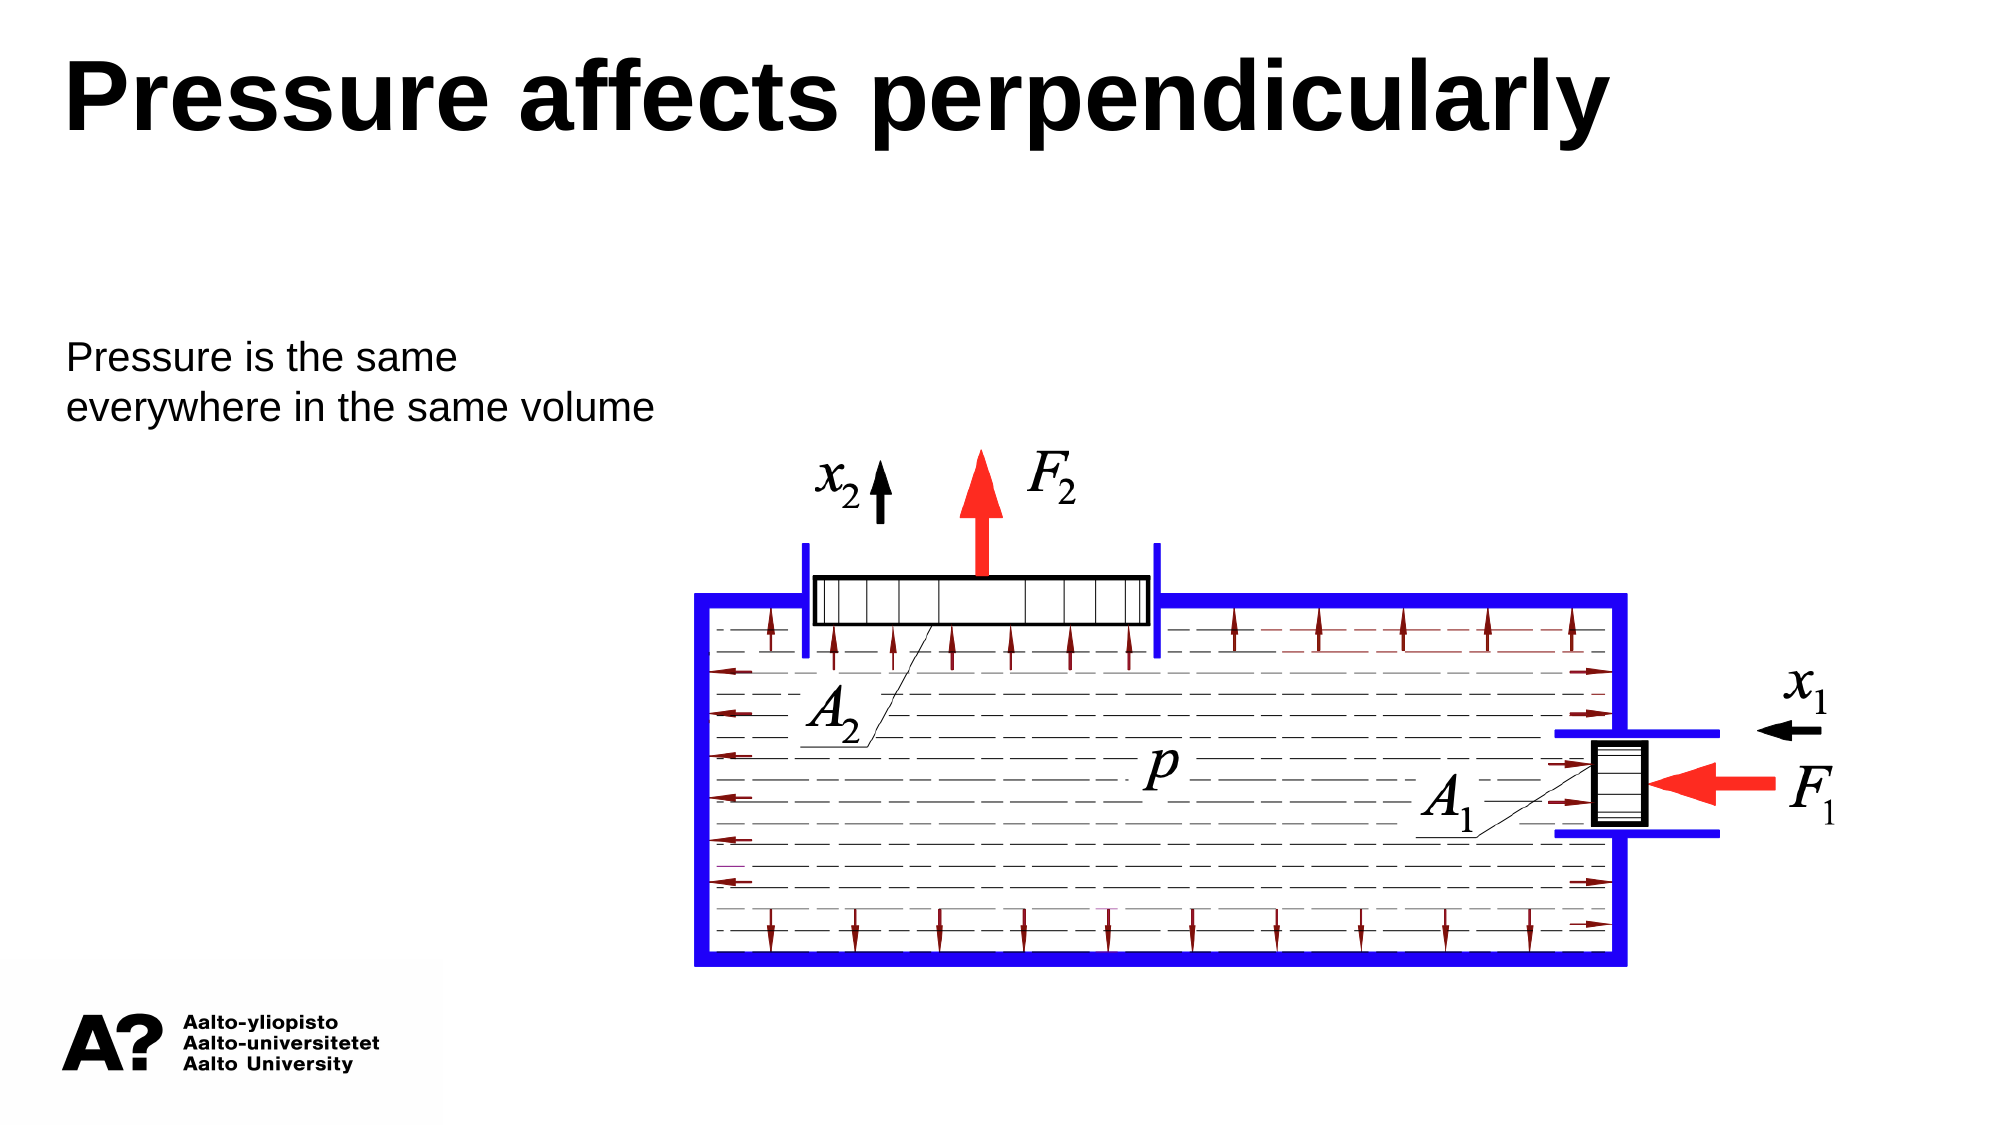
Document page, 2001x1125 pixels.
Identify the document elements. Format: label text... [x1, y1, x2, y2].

picture [0, 959, 443, 1125]
picture [674, 439, 1847, 993]
list Pressure is the same everywhere in the same volume [65, 330, 675, 549]
list Pressure affects perpendicularly [63, 30, 1922, 250]
